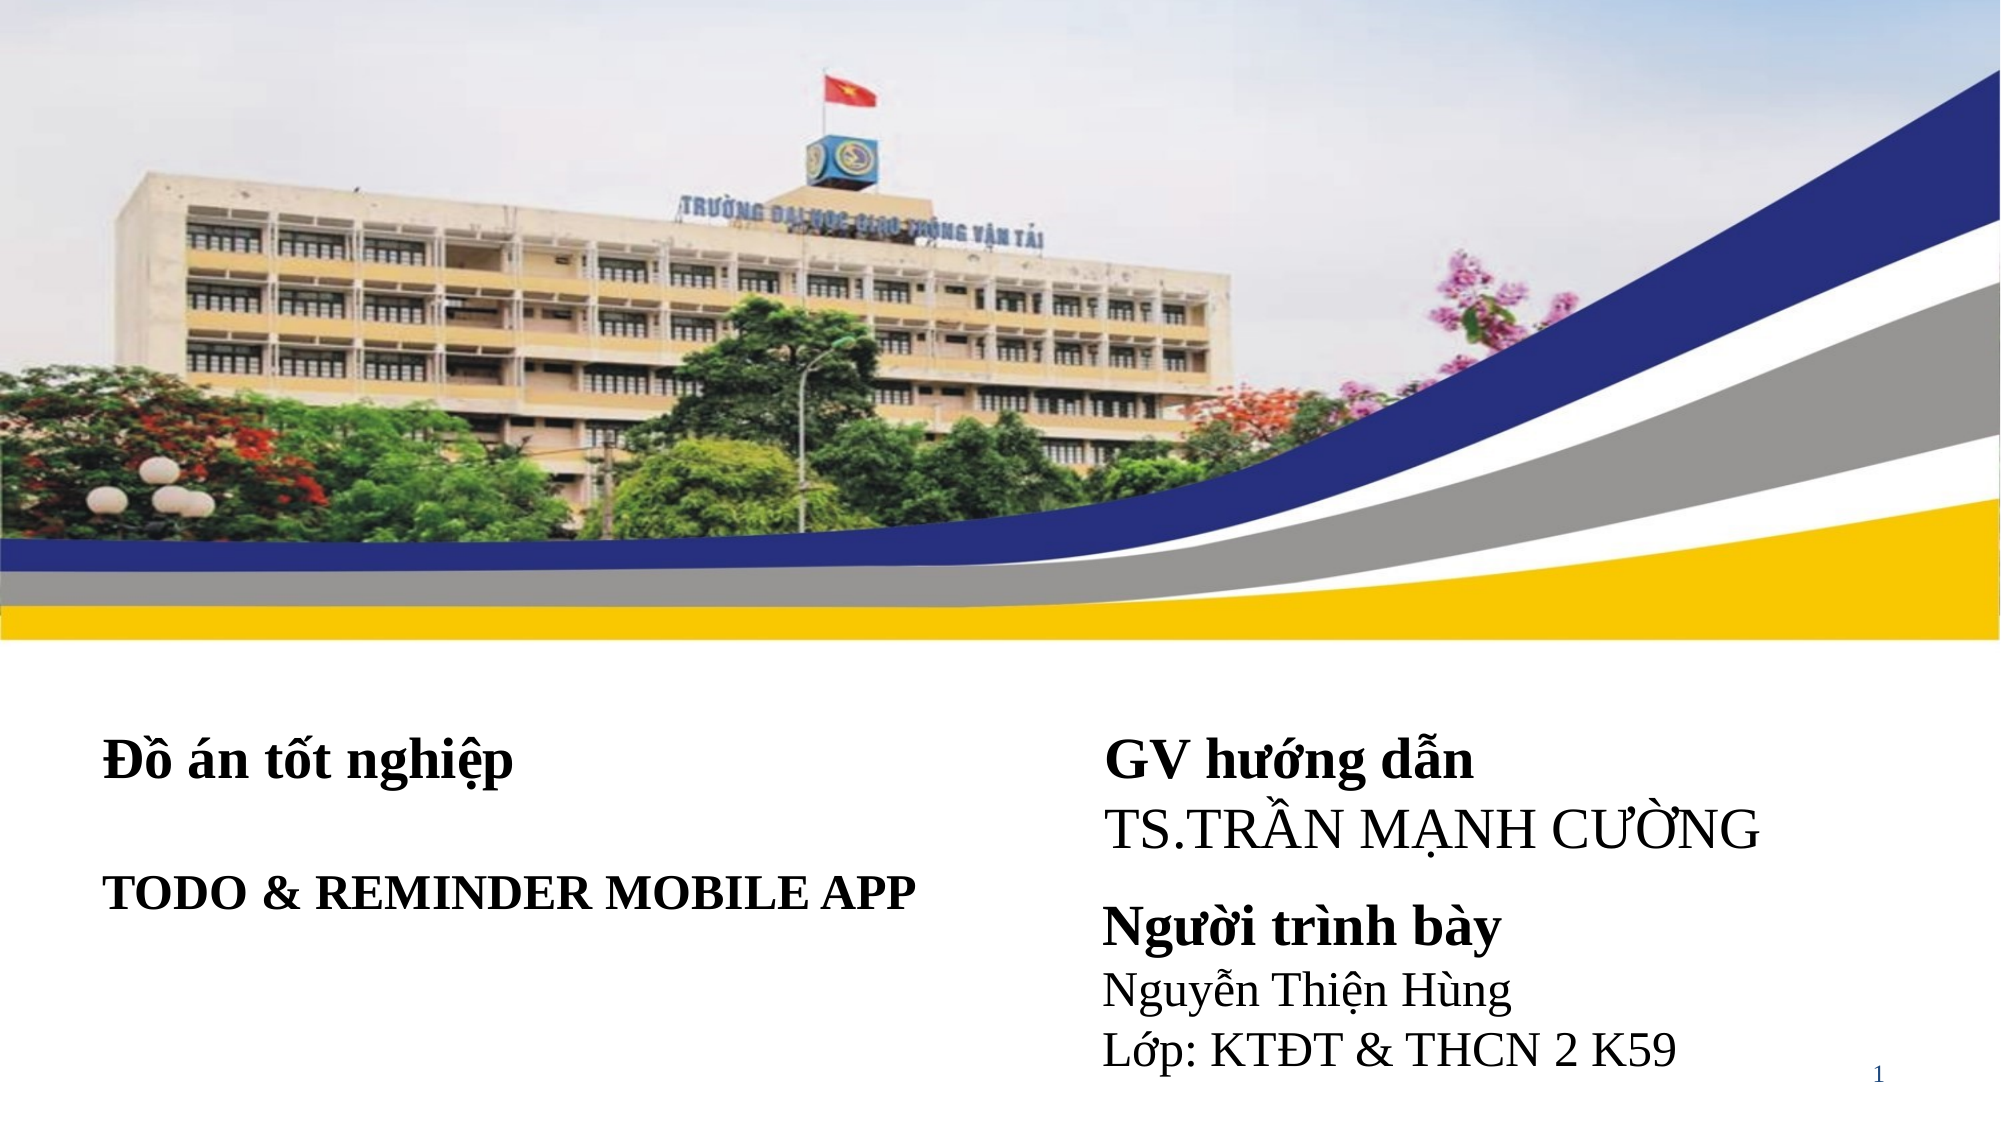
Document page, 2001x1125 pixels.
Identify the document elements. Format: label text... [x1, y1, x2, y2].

text_box Đồ án tốt nghiệp TODO & REMINDER MOBILE APP [87, 712, 950, 928]
text_box Người trình bày Nguyễn Thiện Hùng Lớp: KTĐT & THCN 2 K59 [1087, 879, 1713, 1085]
picture [0, 0, 2001, 1125]
text_box GV hướng dẫn TS.TRẦN MẠNH CƯỜNG [1089, 712, 1825, 868]
slide_number 1 [1433, 1042, 1900, 1103]
